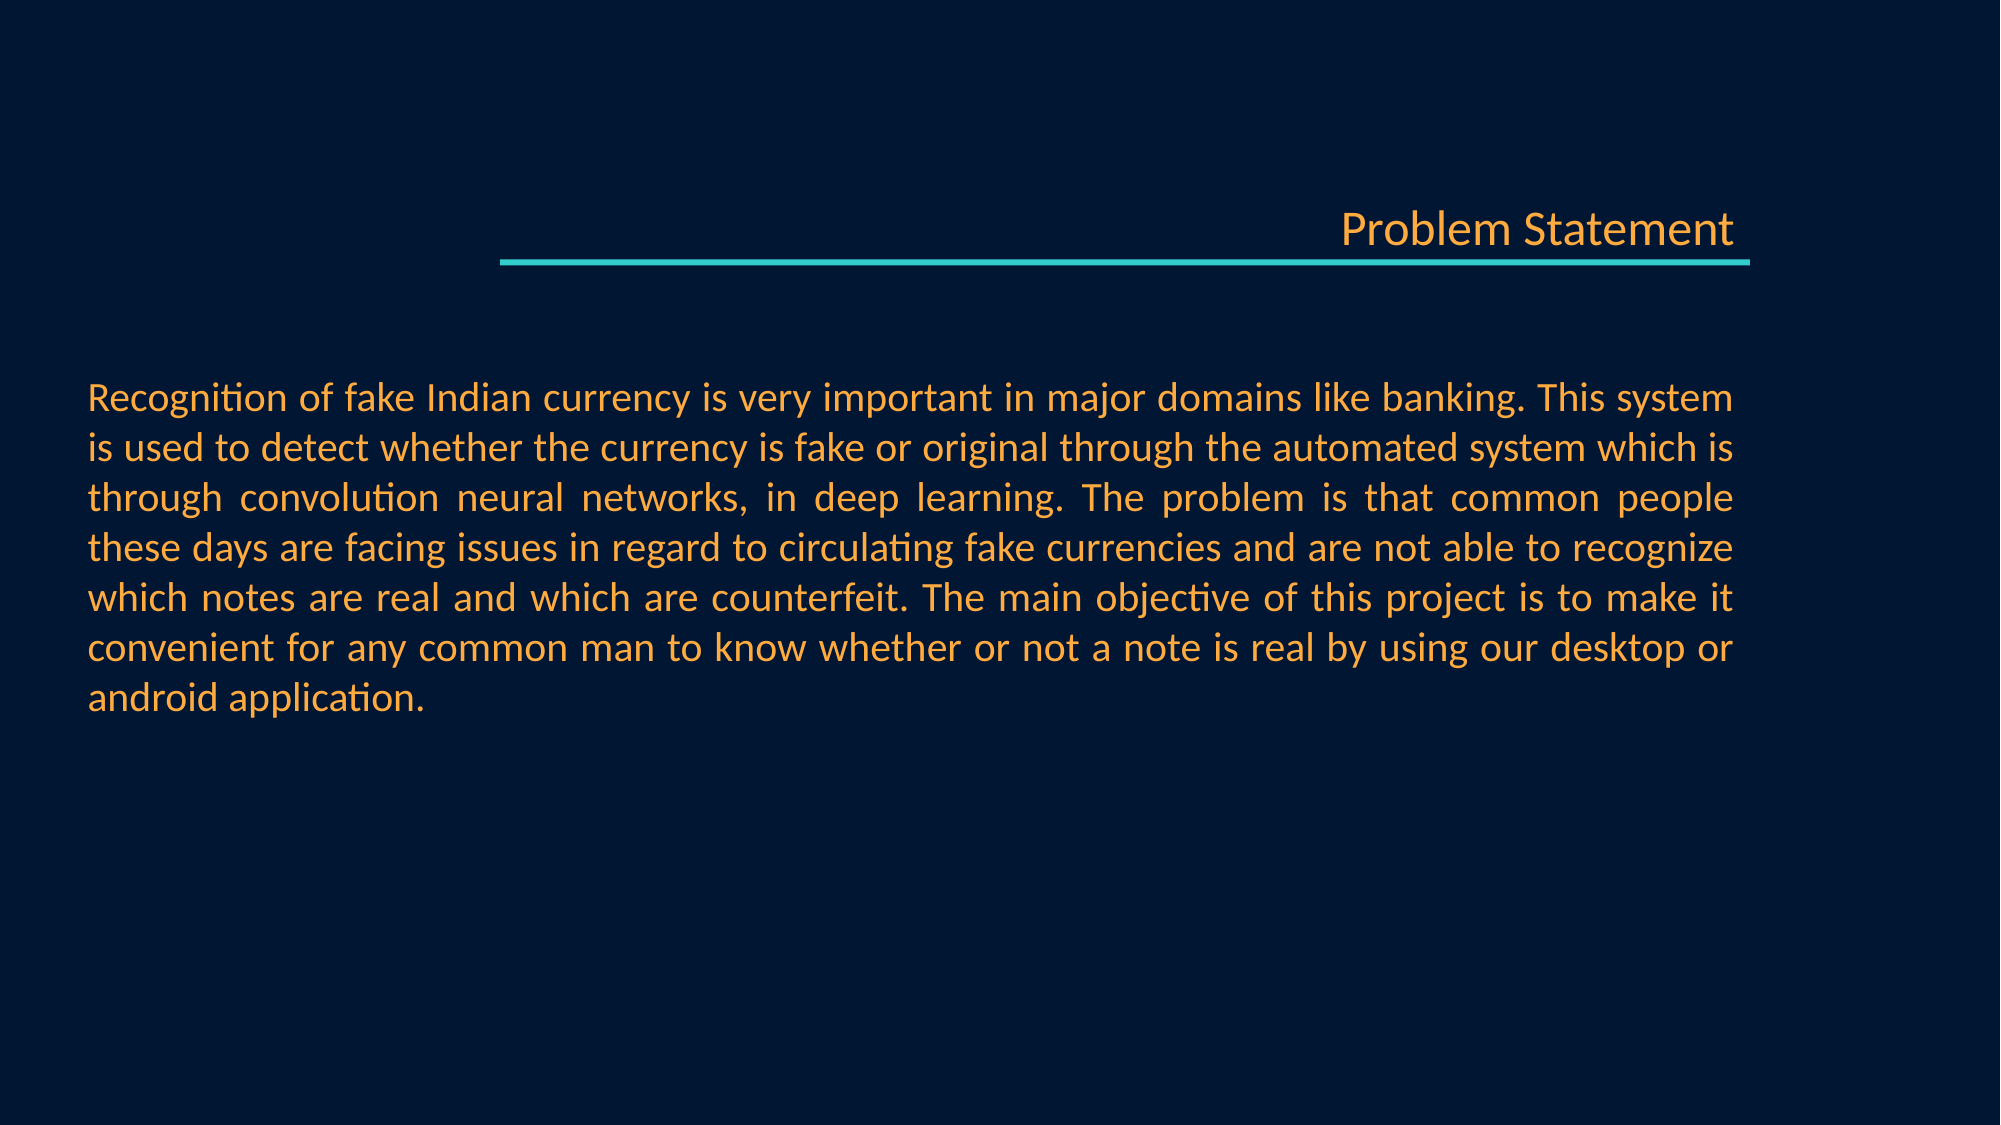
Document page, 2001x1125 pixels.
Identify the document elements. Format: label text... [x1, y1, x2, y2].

text_box [500, 259, 1750, 266]
text_box Recognition of fake Indian currency is very important in major domains like banking. This system is used to detect whether the currency is fake or original through the automated system which is through convolution neural networks, in deep learning. The problem is that common people these days are facing issues in regard to circulating fake currencies and are not able to recognize which notes are real and which are counterfeit. The main objective of this project is to make it convenient for any common man to know whether or not a note is real by using our desktop or android application. [72, 362, 1750, 1050]
text_box Problem Statement [687, 187, 1750, 263]
